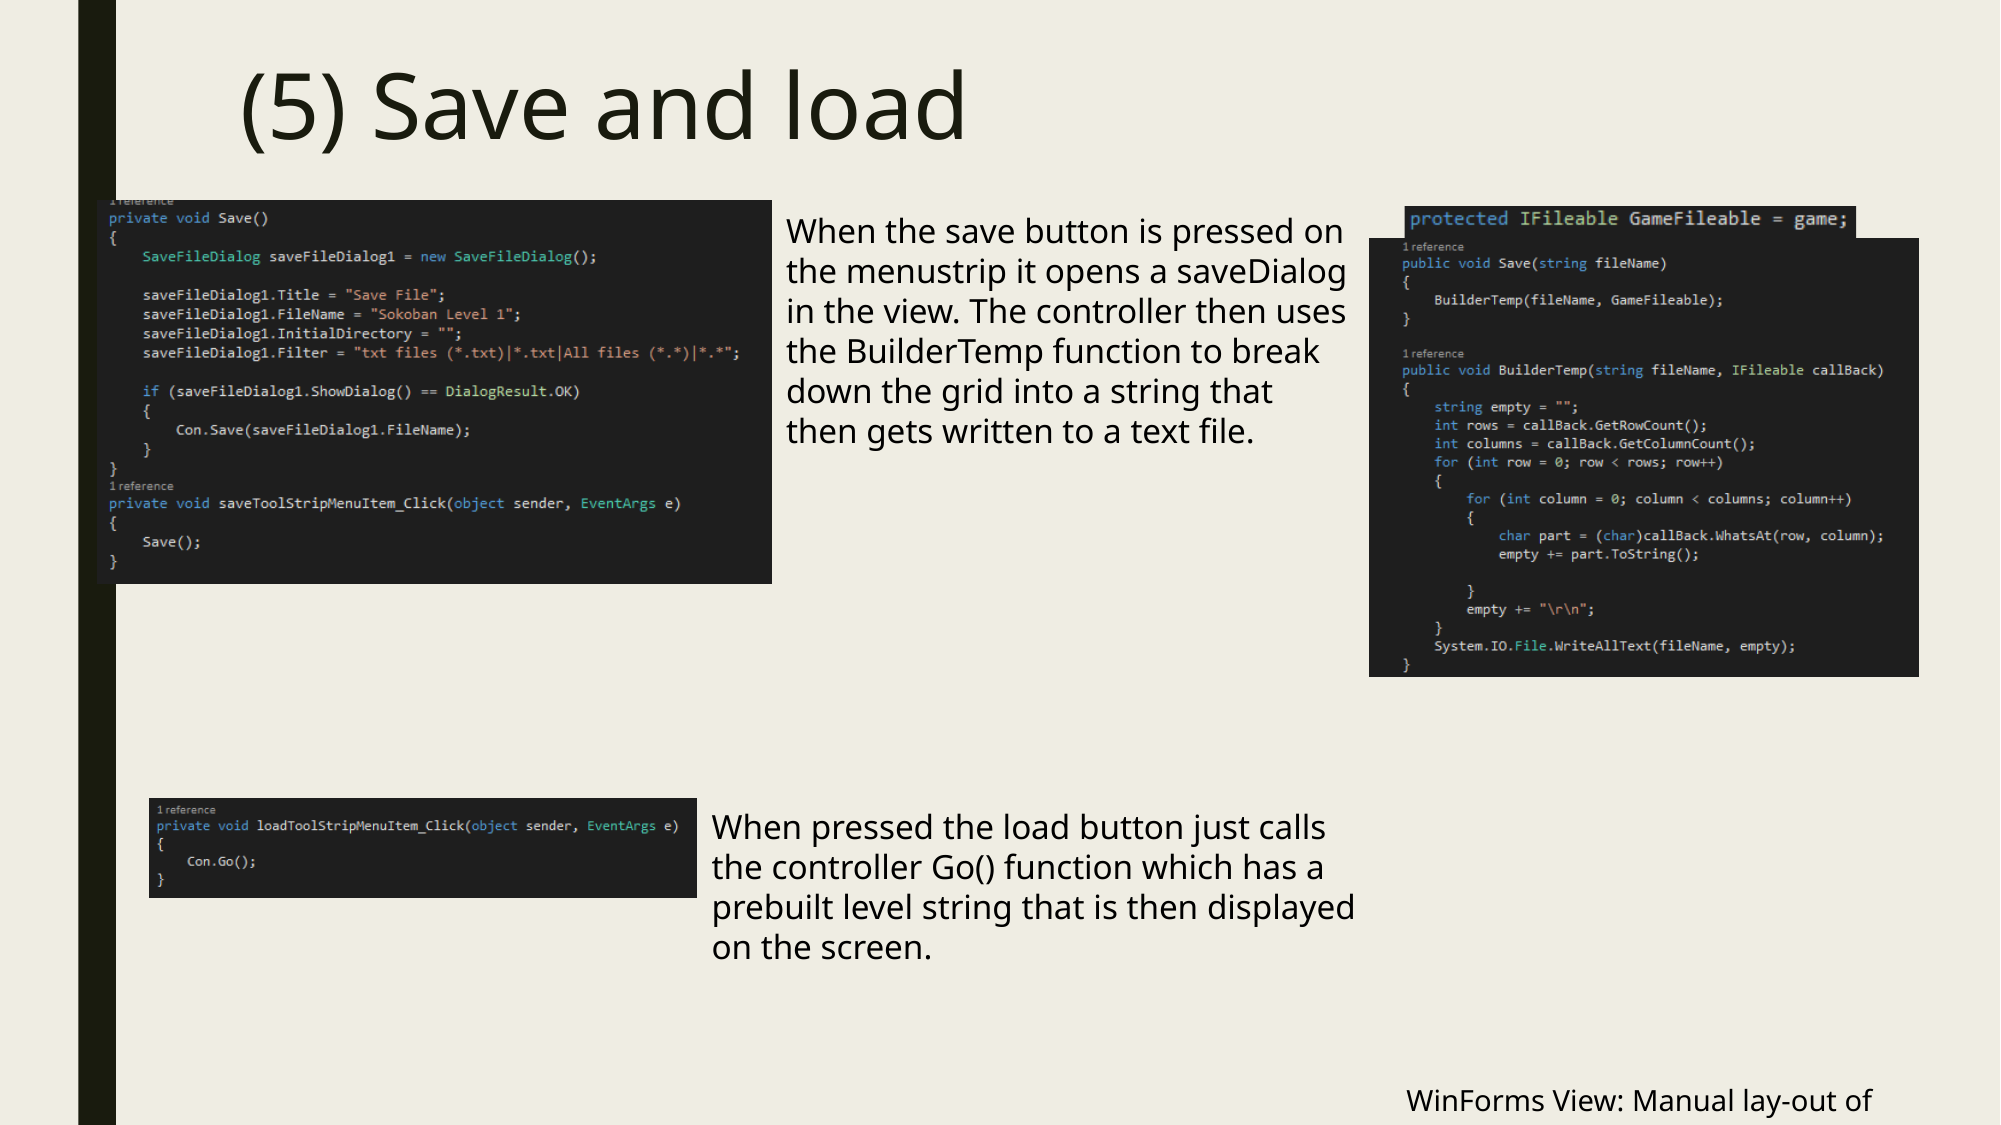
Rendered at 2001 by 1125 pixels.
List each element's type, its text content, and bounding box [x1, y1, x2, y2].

text_box When pressed the load button just calls the controller Go() function which has a prebuilt level string that is then displayed on the screen. [696, 798, 1392, 974]
text_box When the save button is pressed on the menustrip it opens a saveDialog in the view. The controller then uses the BuilderTemp function to break down the grid into a string that then gets written to a text file. [772, 203, 1370, 458]
title (5) Save and load [225, 54, 1888, 170]
picture [149, 798, 697, 898]
picture [1369, 206, 1919, 677]
text_box WinForms View: Manual lay-out of components [1391, 1074, 2000, 1125]
picture [96, 200, 772, 584]
